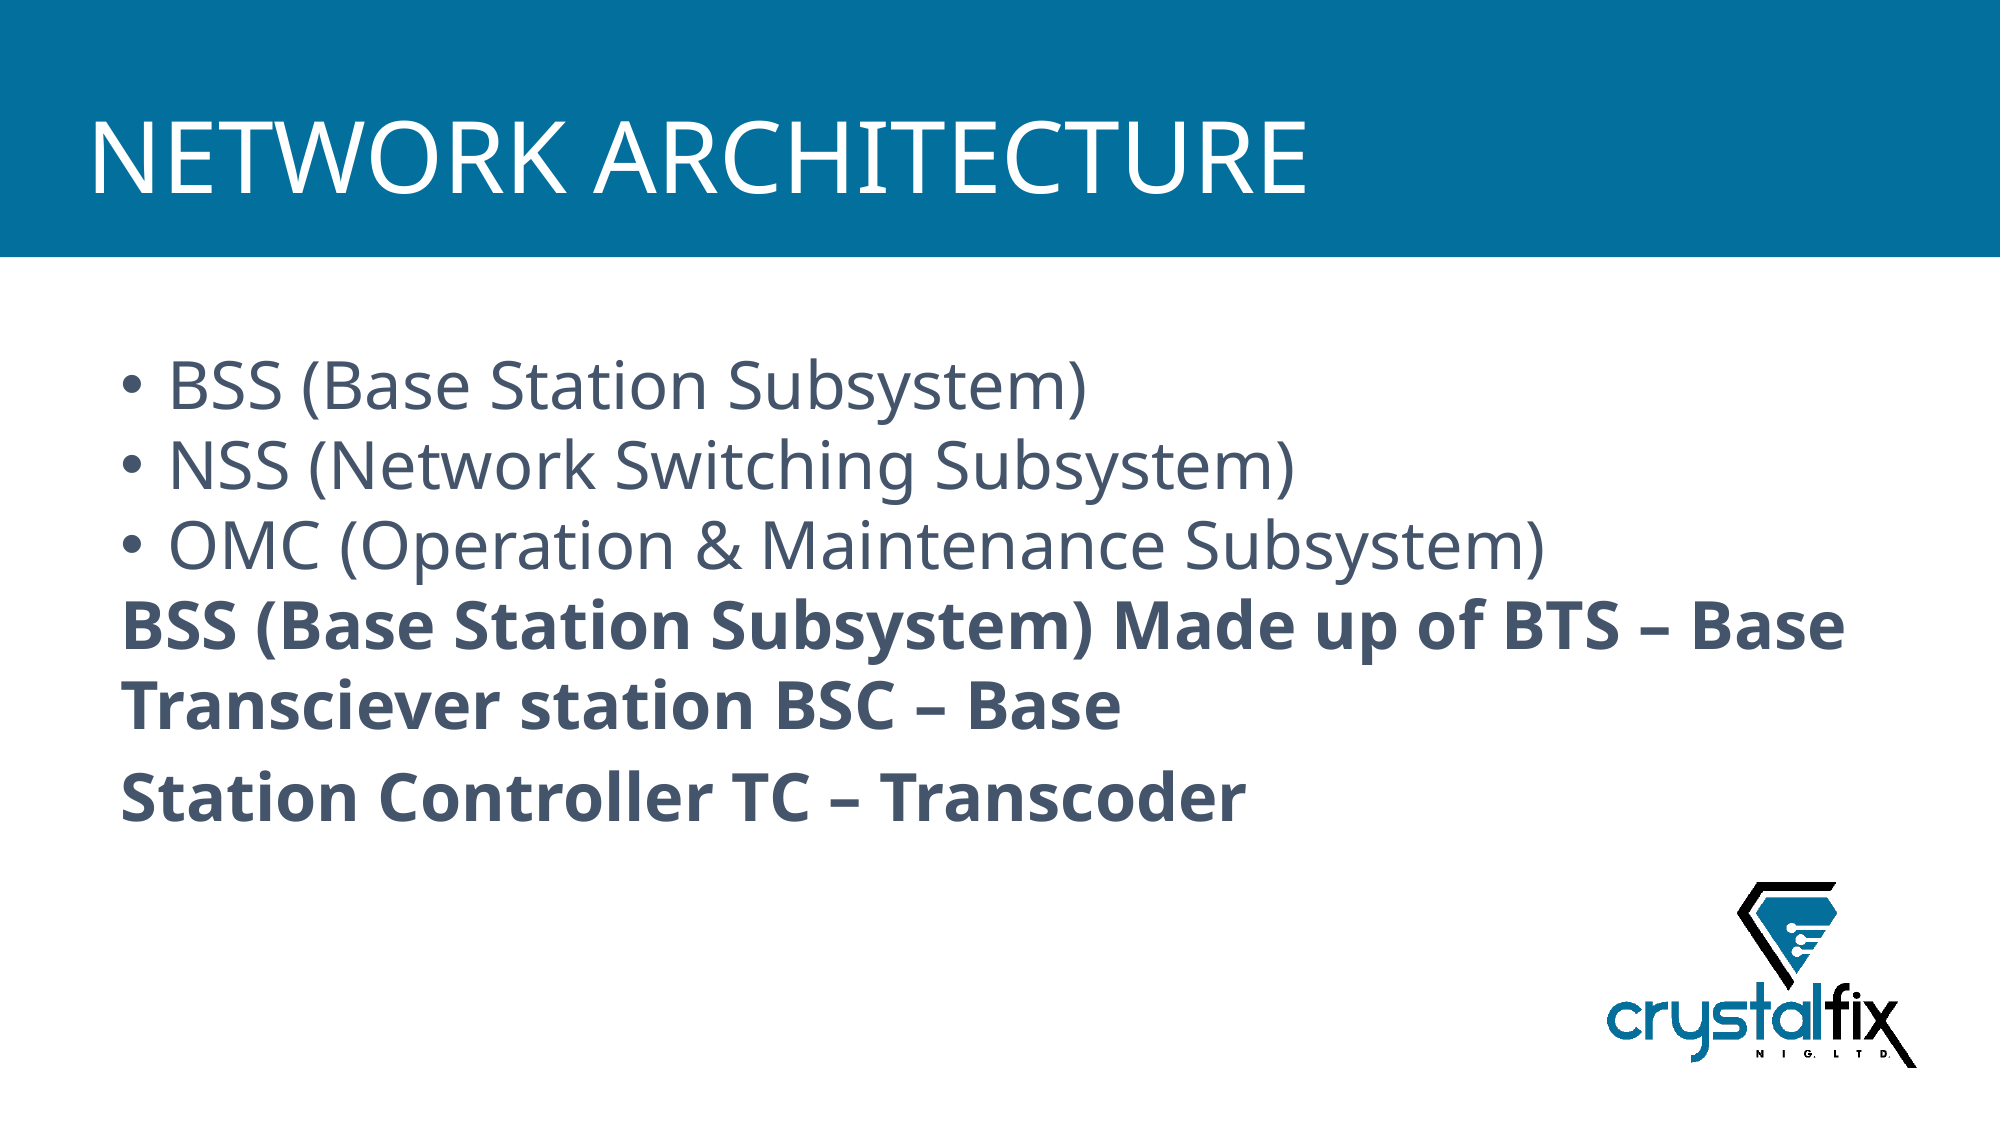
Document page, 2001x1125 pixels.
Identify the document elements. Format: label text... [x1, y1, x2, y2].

text_box BSS (Base Station Subsystem) NSS (Network Switching Subsystem) OMC (Operation & Maintenance Subsystem) BSS (Base Station Subsystem) Made up of BTS – Base Transciever station BSC – Base Station Controller TC – Transcoder [103, 335, 1897, 923]
text_box [0, 195, 2000, 258]
picture [1607, 882, 1917, 1068]
text_box NETWORK ARCHITECTURE [71, 86, 1819, 221]
text_box [0, 0, 2000, 195]
